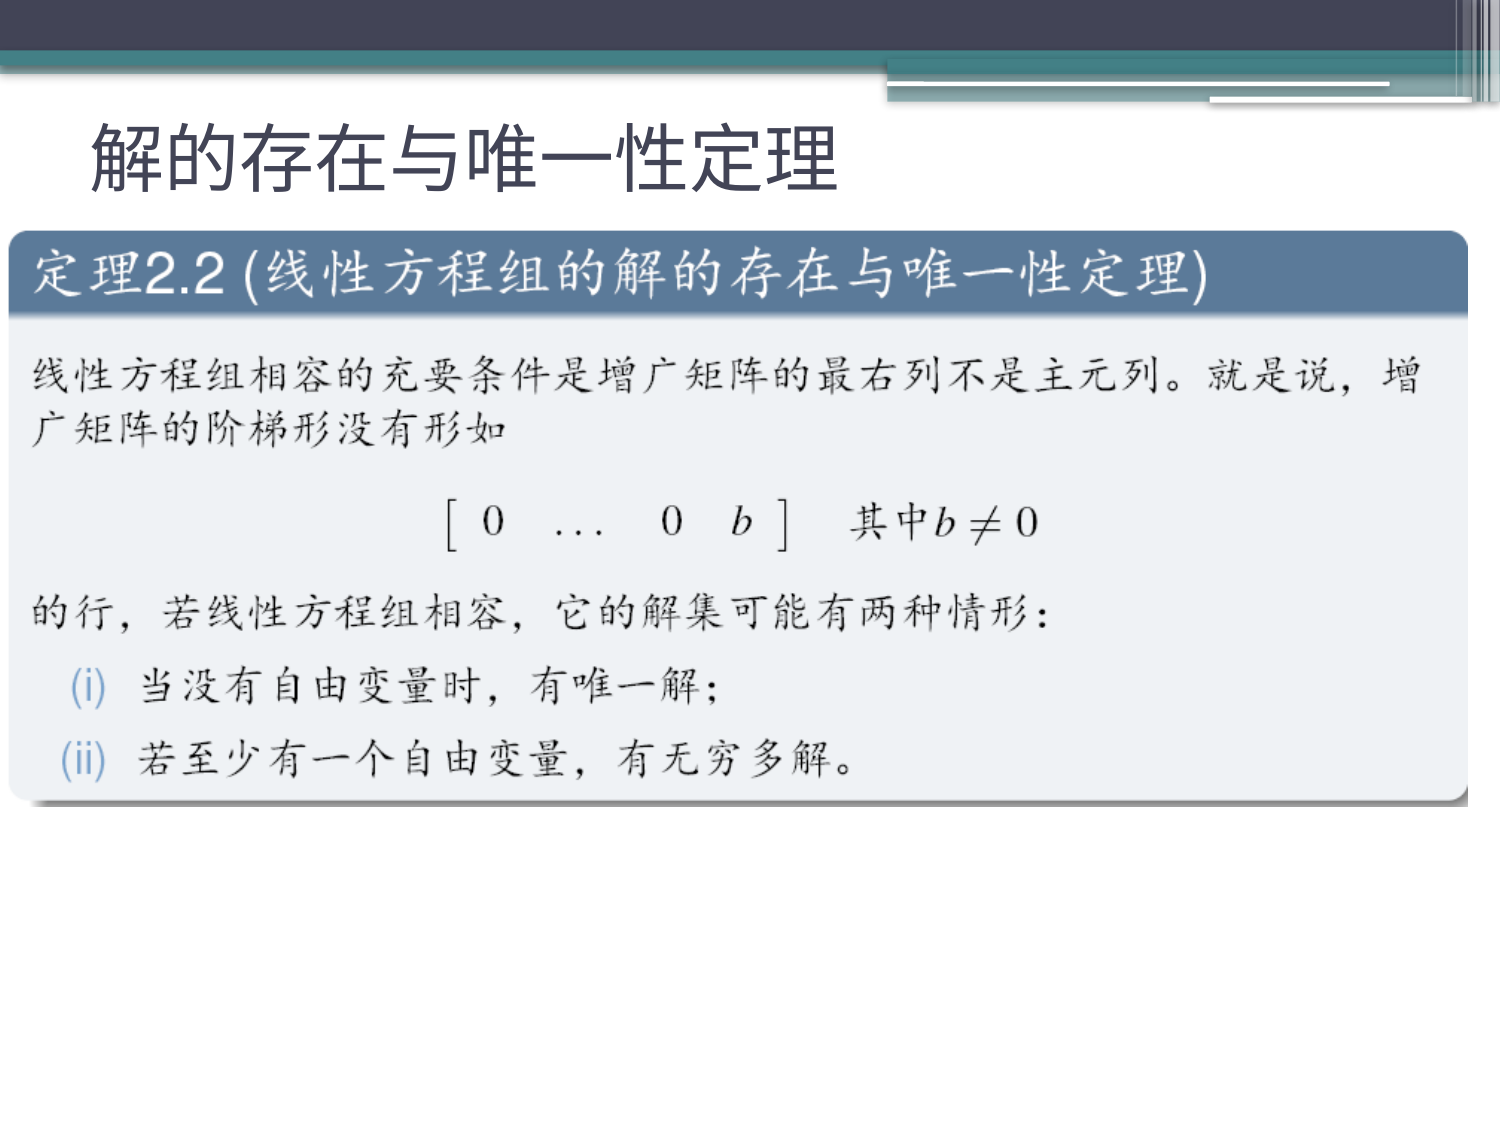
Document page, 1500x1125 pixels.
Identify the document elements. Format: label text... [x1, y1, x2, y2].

picture [0, 219, 1468, 807]
title 解的存在与唯一性定理 [75, 68, 1425, 216]
